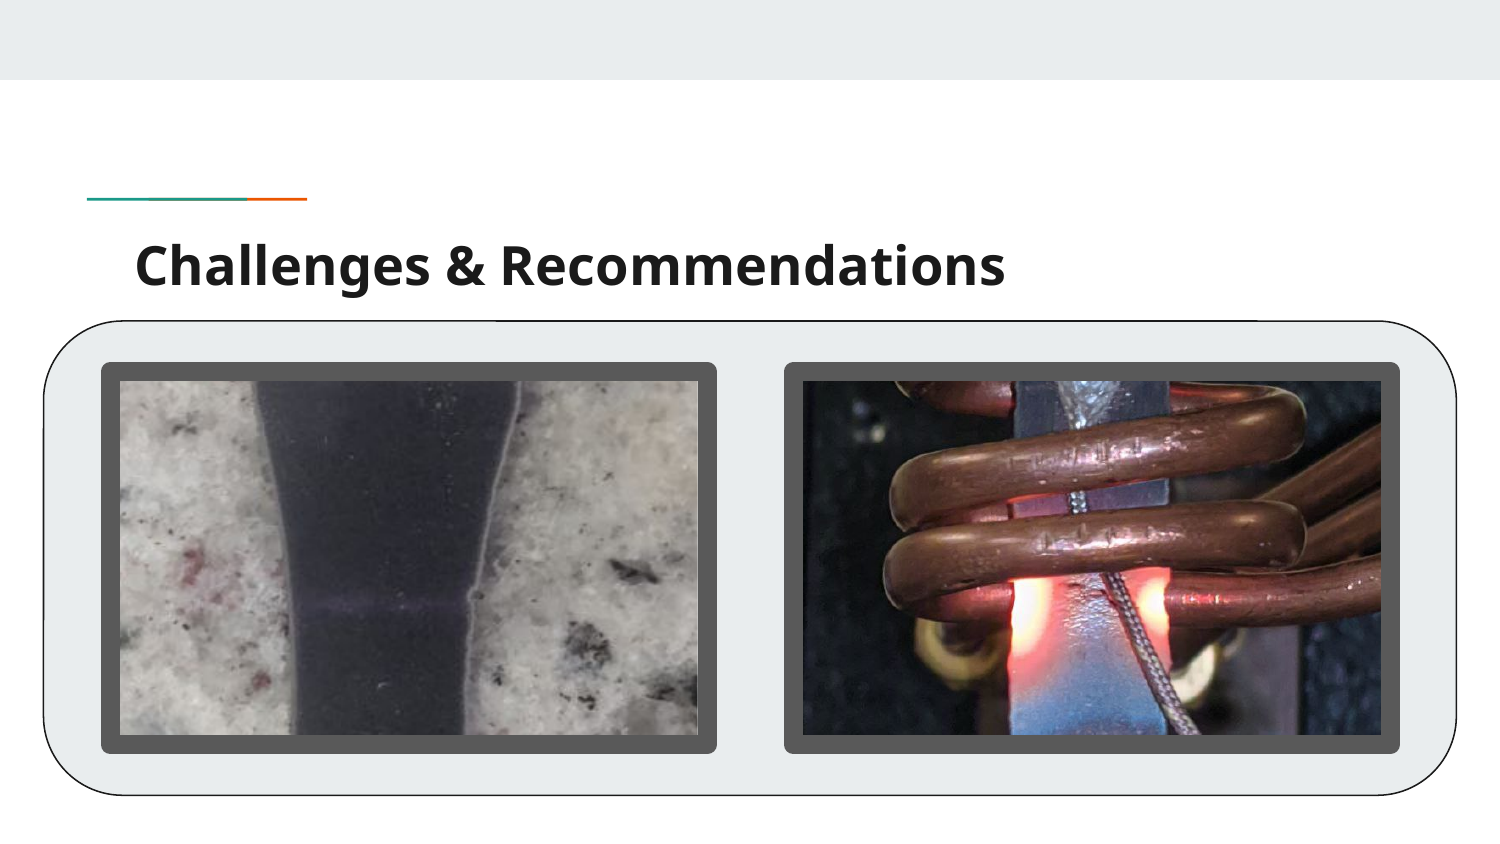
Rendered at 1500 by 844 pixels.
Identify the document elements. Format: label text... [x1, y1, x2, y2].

title Challenges & Recommendations [119, 216, 1381, 305]
picture [119, 380, 698, 736]
text_box [43, 320, 1457, 796]
picture [802, 380, 1382, 736]
